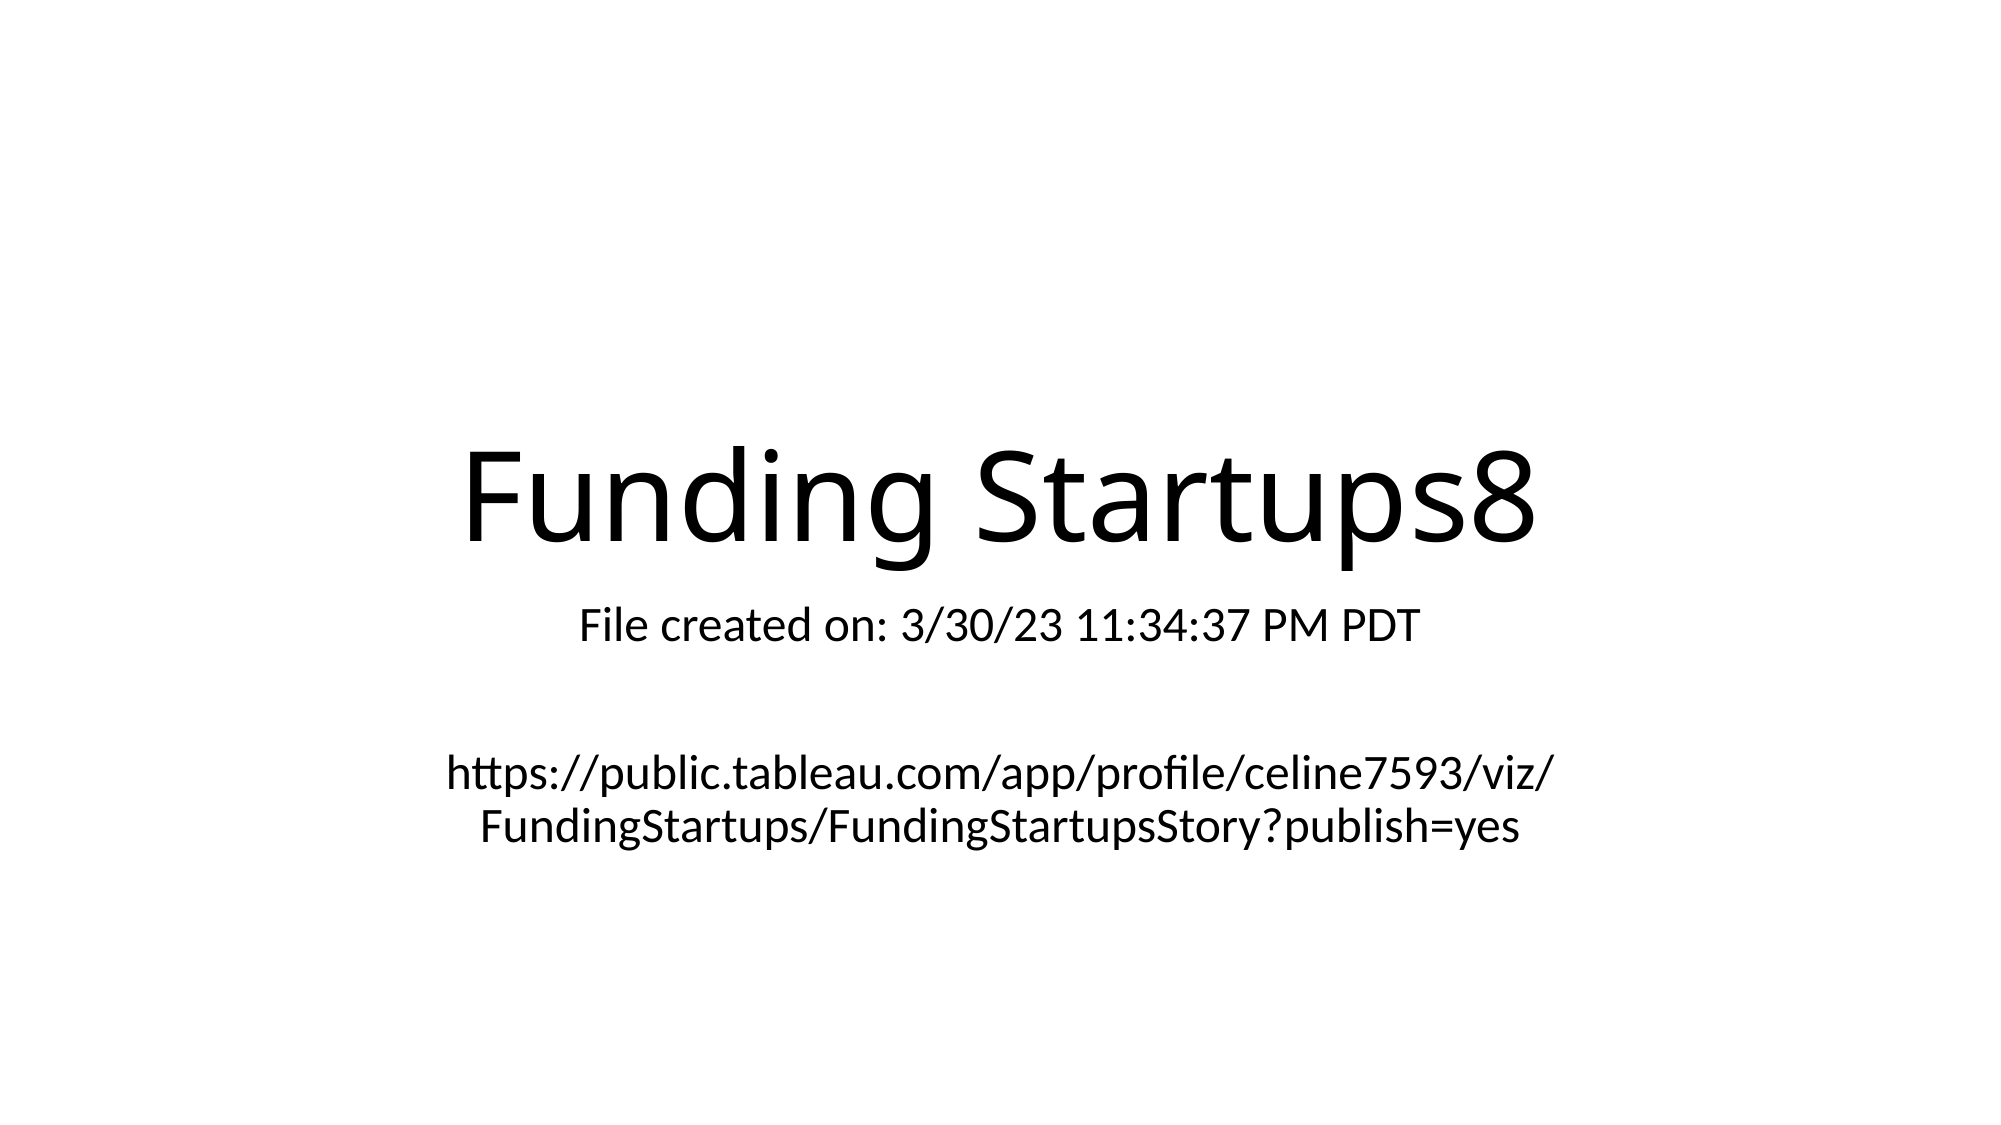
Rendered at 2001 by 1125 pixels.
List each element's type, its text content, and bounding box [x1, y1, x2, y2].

subtitle File created on: 3/30/23 11:34:37 PM PDT https://public.tableau.com/app/profile/celine7593/viz/FundingStartups/FundingStartupsStory?publish=yes [249, 590, 1750, 863]
title Funding Startups8 [249, 184, 1750, 576]
